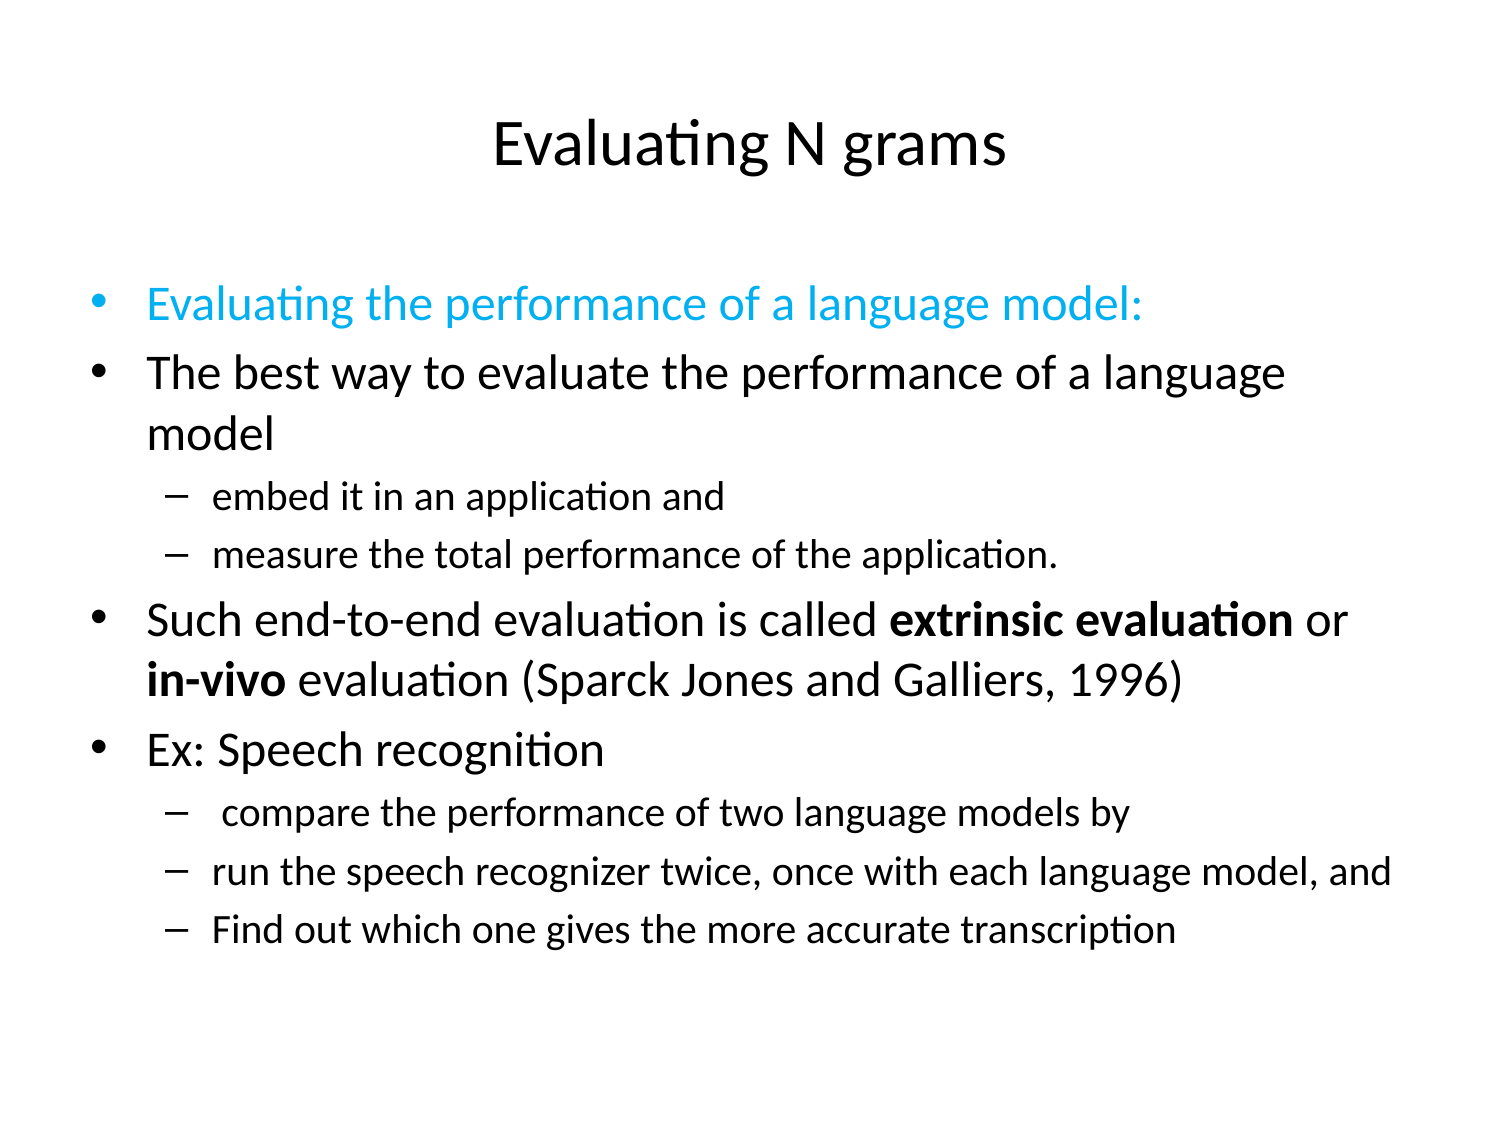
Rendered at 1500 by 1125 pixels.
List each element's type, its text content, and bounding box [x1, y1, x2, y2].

title Evaluating N grams [75, 45, 1425, 233]
list Evaluating the performance of a language model: The best way to evaluate the performance of a language model embed it in an application and measure the total performance of the application. Such end-to-end evaluation is called extrinsic evaluation or in-vivo evaluation (Sparck Jones and Galliers, 1996) Ex: Speech recognition compare the performance of two language models by run the speech recognizer twice, once with each language model, and Find out which one gives the more accurate transcription [75, 262, 1425, 1050]
